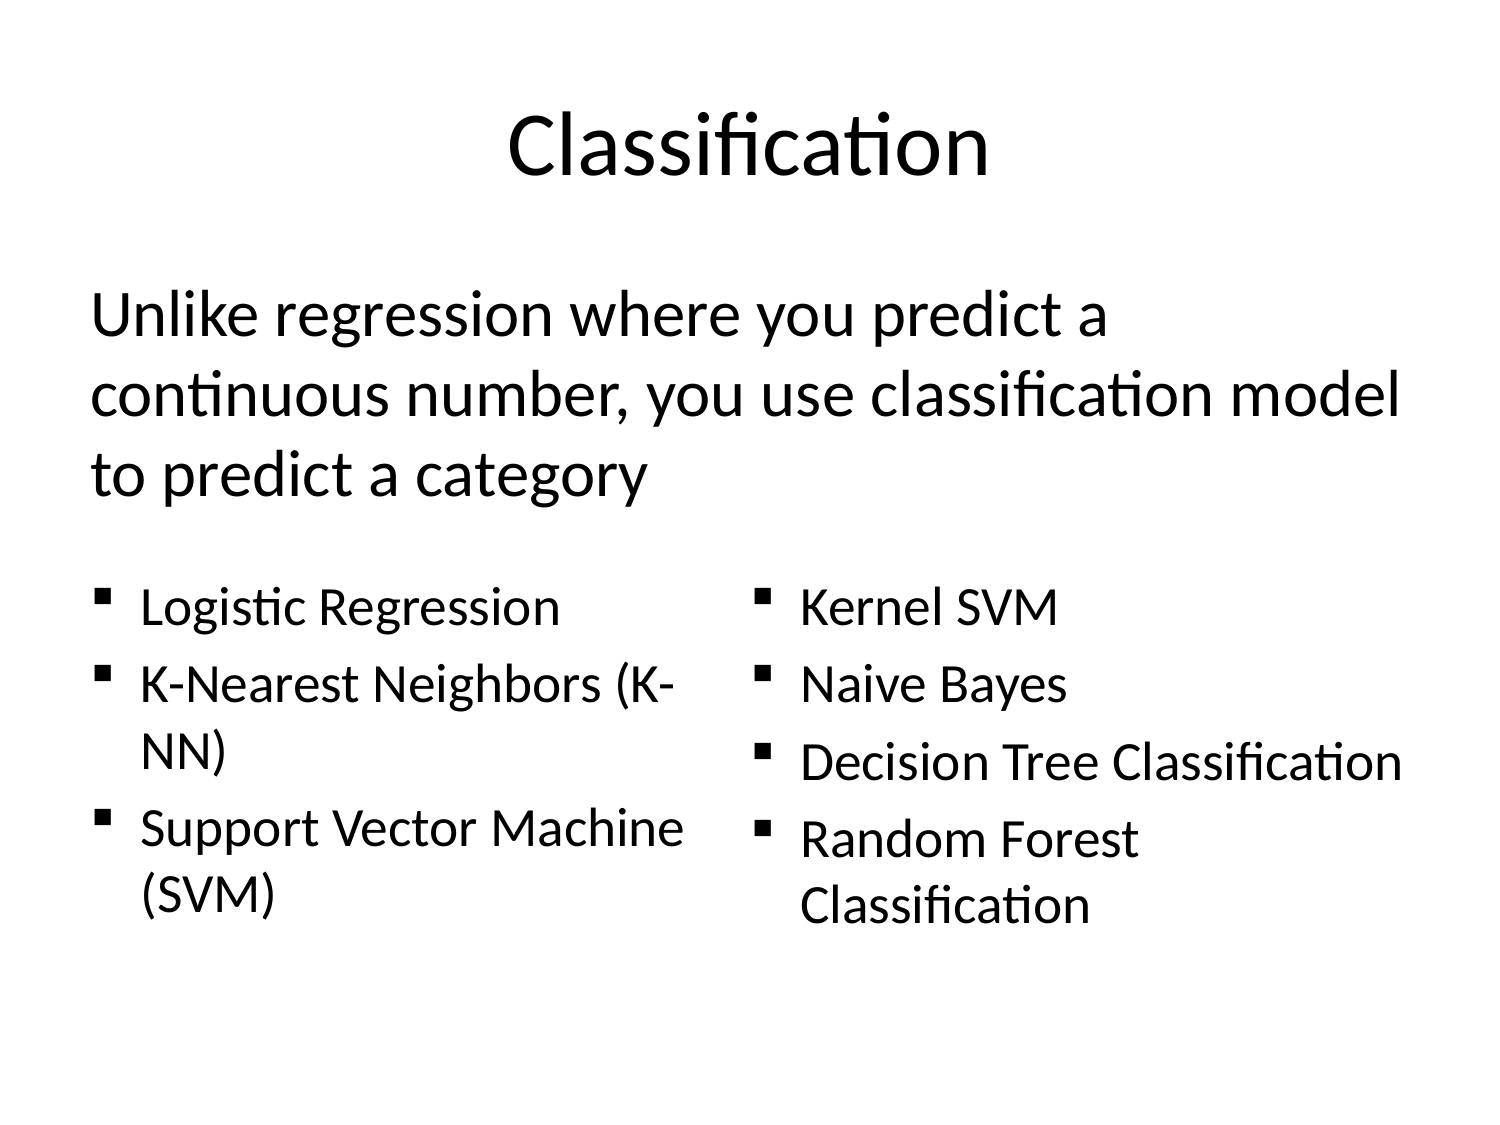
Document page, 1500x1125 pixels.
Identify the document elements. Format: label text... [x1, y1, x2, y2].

title Classification [75, 45, 1425, 233]
text_box Logistic Regression K-Nearest Neighbors (K-NN) Support Vector Machine (SVM) Kernel SVM Naive Bayes Decision Tree Classification Random Forest Classification [74, 562, 1425, 1005]
list Unlike regression where you predict a continuous number, you use classification model to predict a category [75, 262, 1425, 562]
